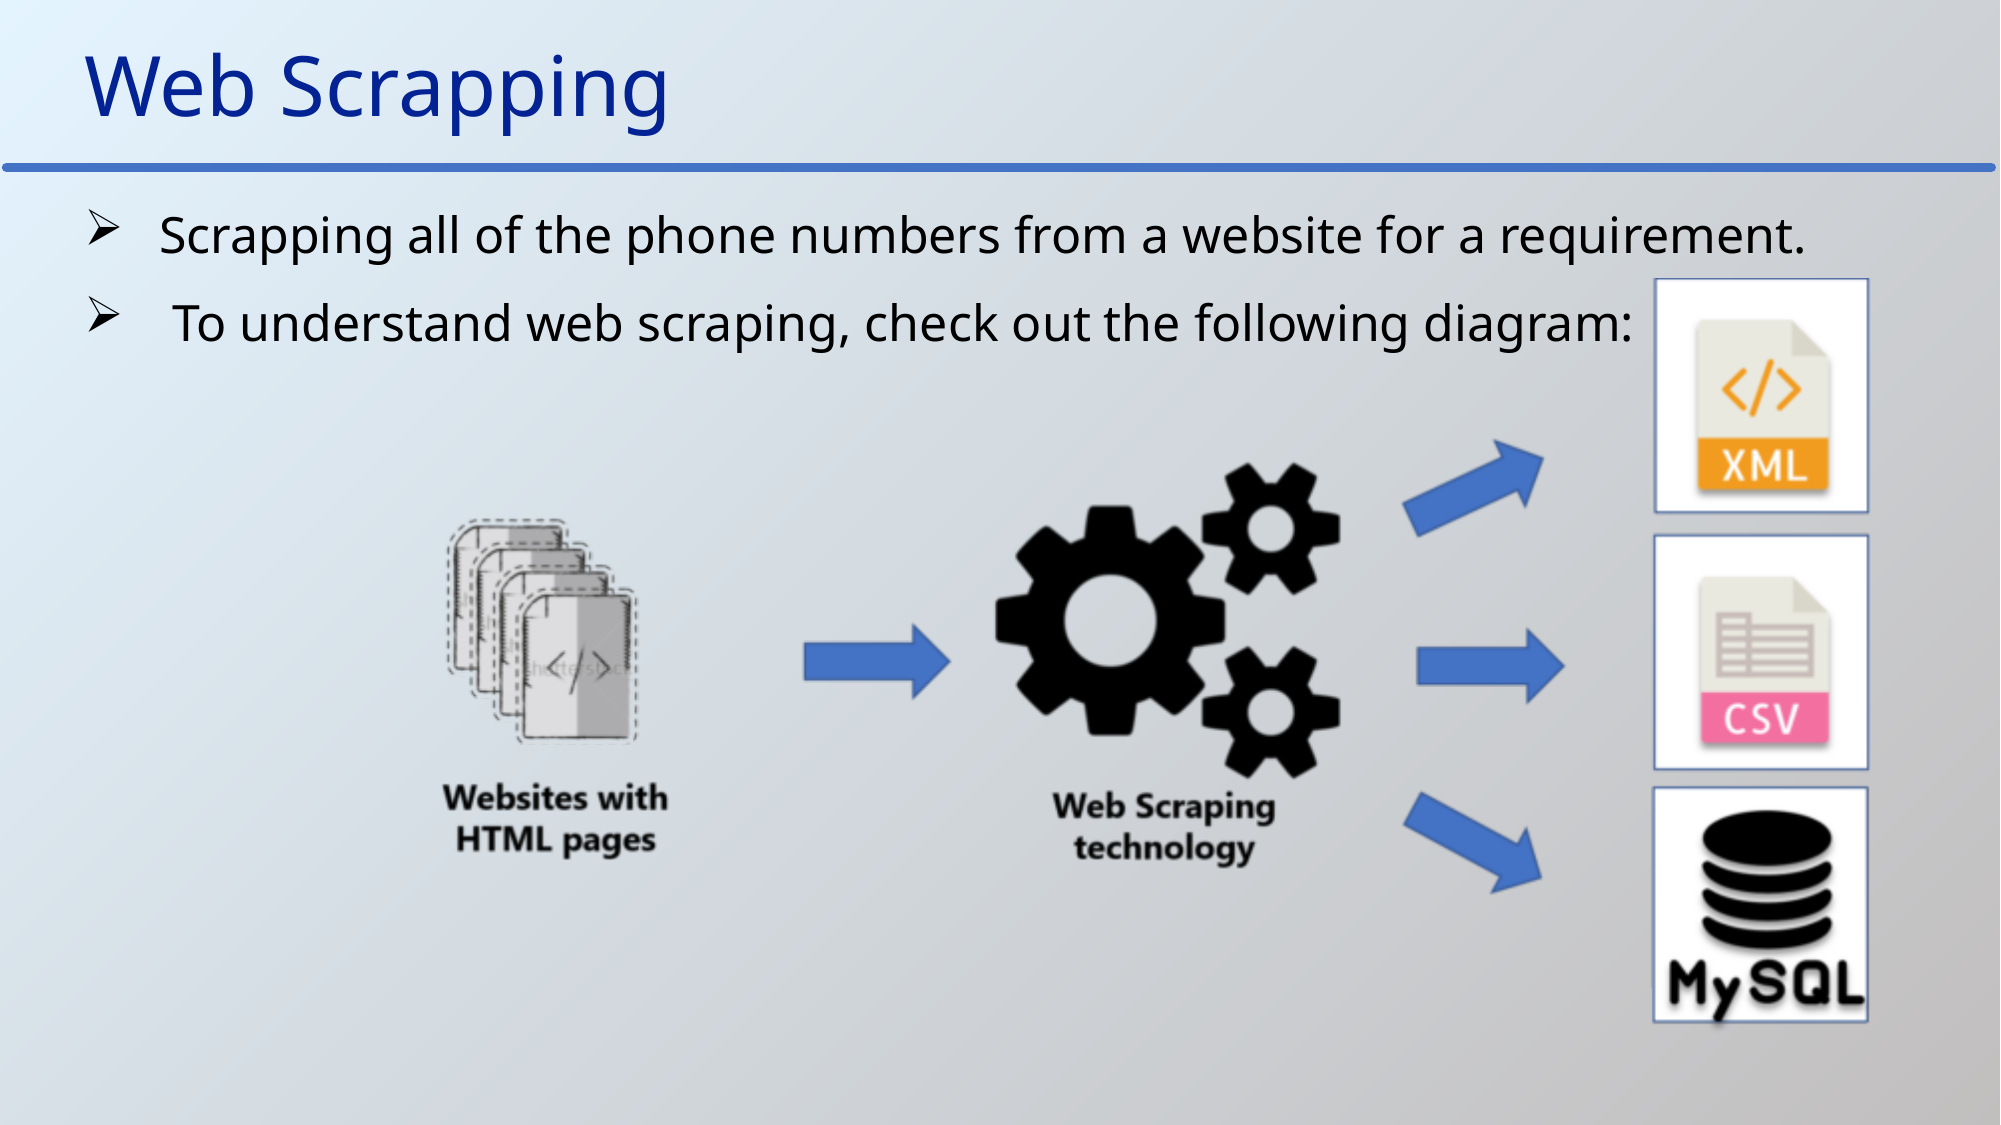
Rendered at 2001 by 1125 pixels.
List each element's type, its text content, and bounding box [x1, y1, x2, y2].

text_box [6, 25, 1992, 168]
text_box Scrapping all of the phone numbers from a website for a requirement. To understand web scraping, check out the following diagram: [69, 196, 1831, 359]
picture [400, 278, 1931, 1090]
